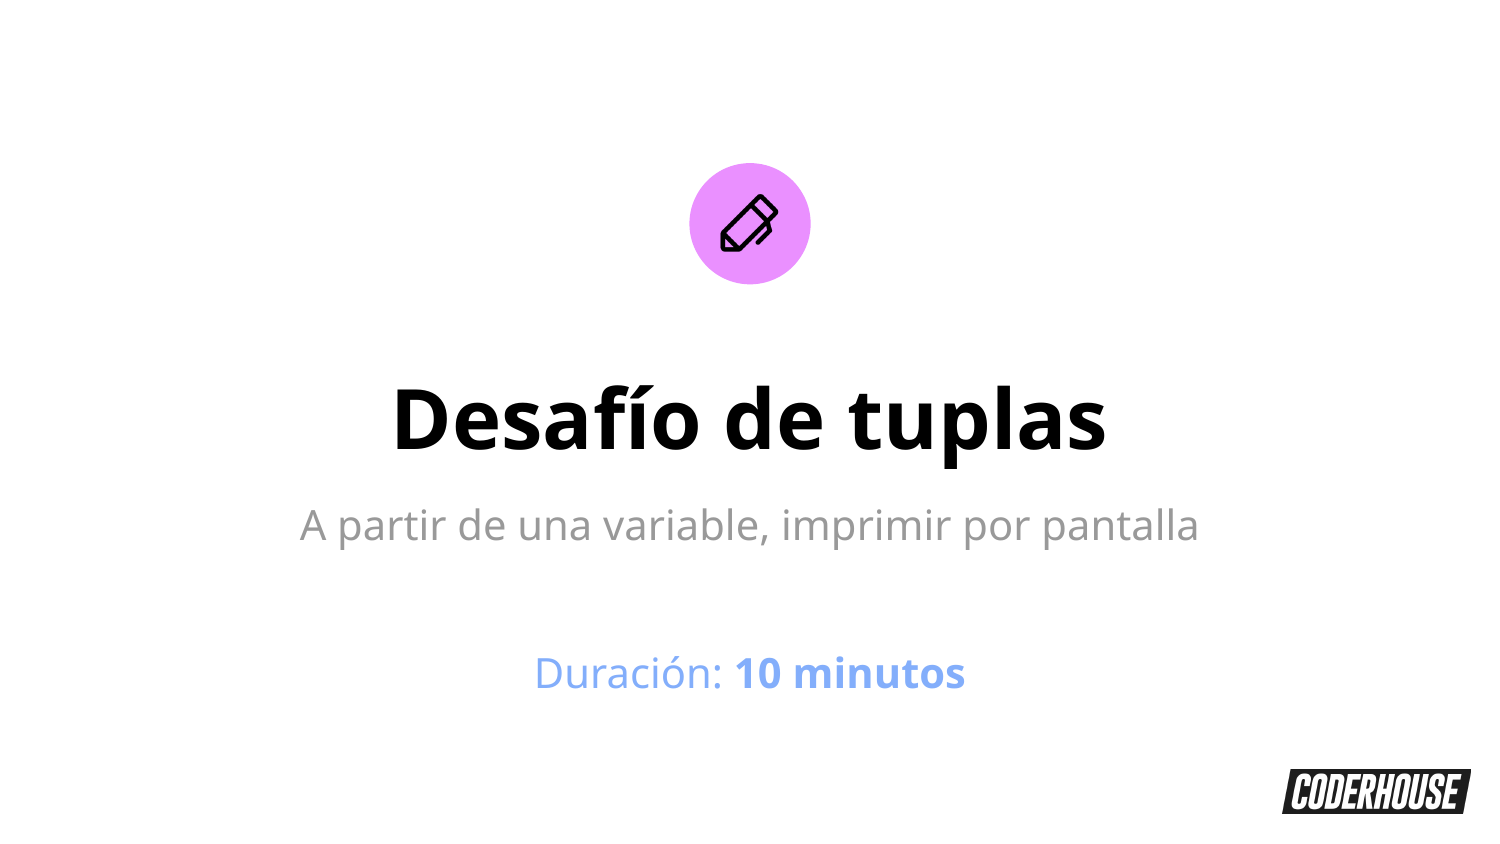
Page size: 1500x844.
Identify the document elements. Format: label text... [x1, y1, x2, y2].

picture [1281, 769, 1471, 814]
text_box Desafío de tuplas [239, 362, 1261, 483]
text_box A partir de una variable, imprimir por pantalla [161, 483, 1339, 614]
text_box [689, 162, 811, 285]
text_box Duración: 10 minutos [161, 631, 1339, 712]
